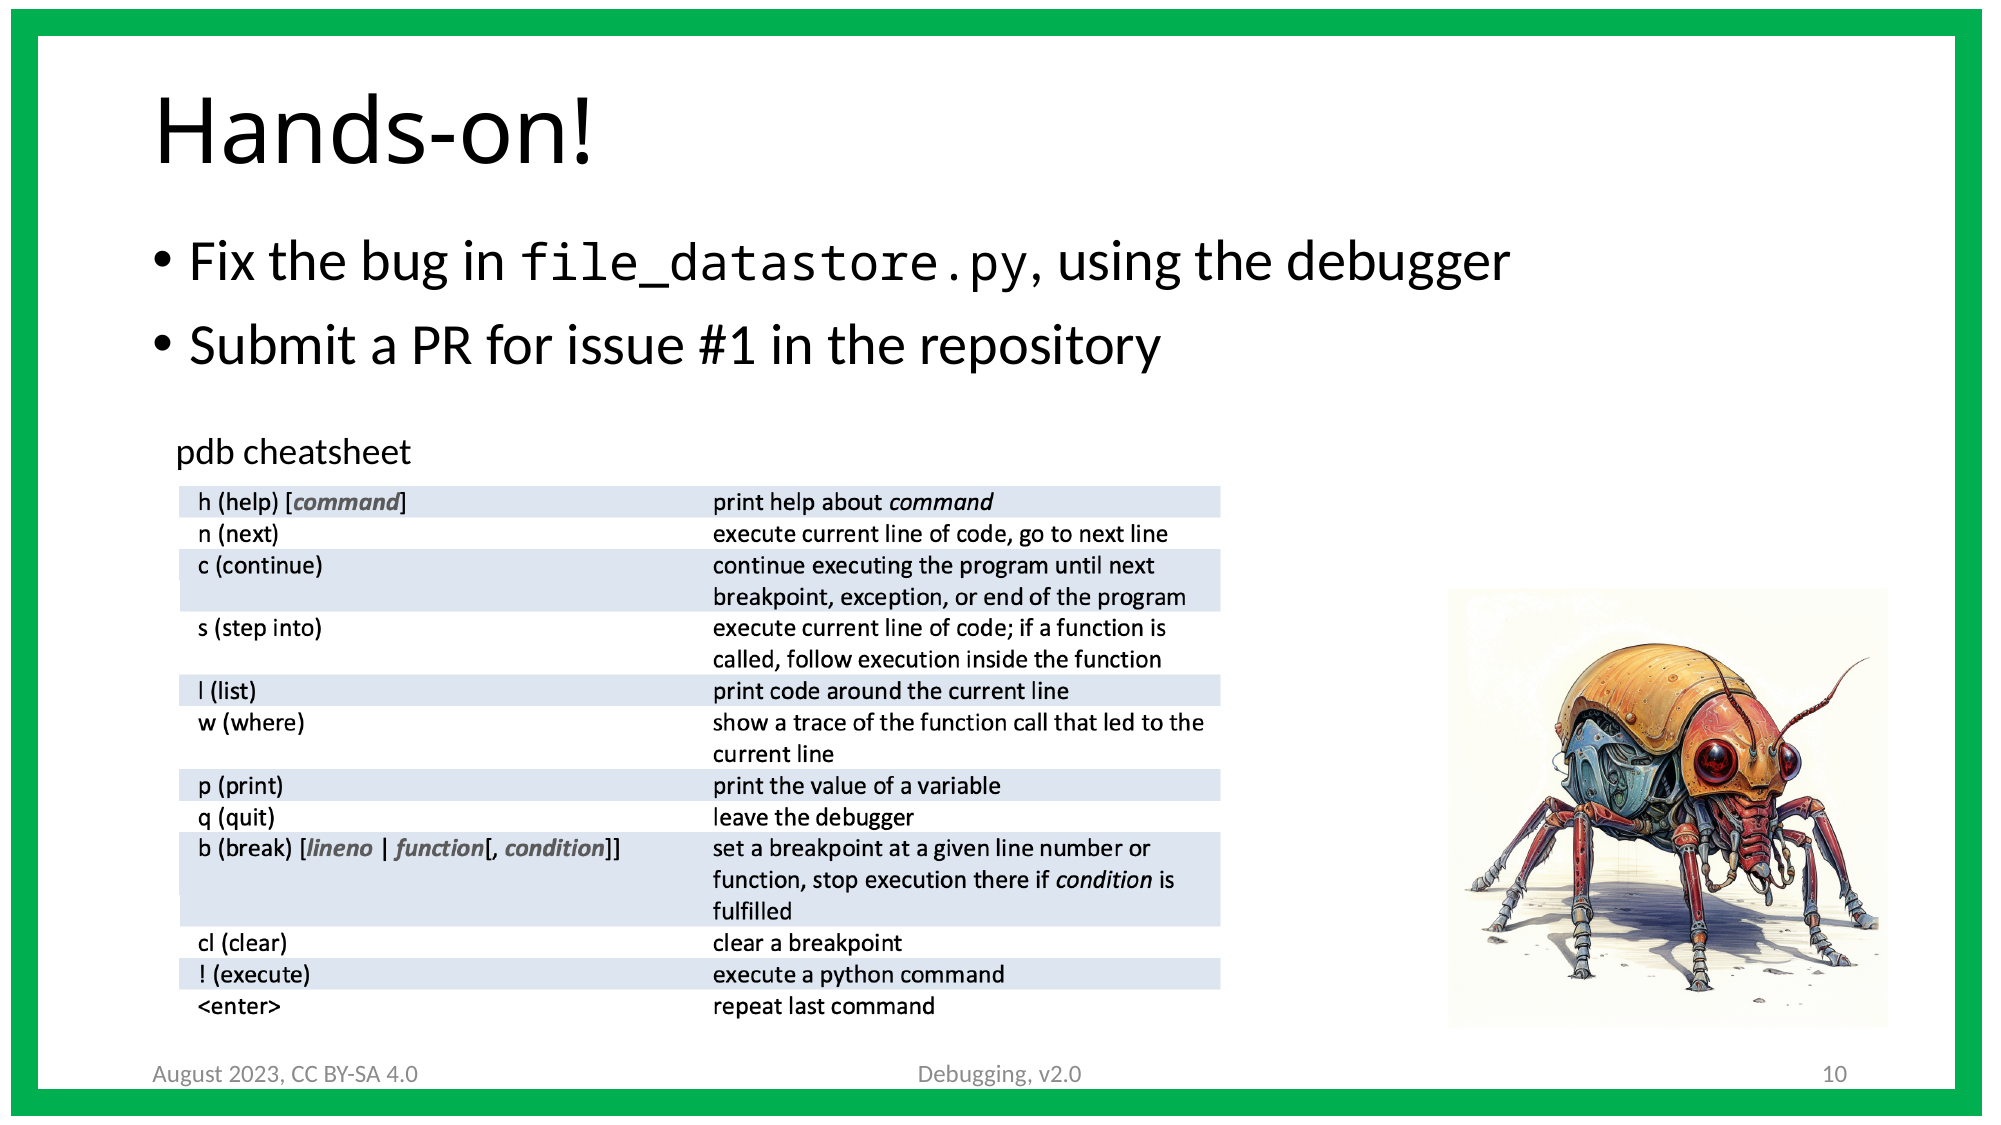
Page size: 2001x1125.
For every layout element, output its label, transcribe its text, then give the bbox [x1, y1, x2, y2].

text_box pdb cheatsheet [160, 419, 483, 480]
picture [1448, 588, 1889, 1028]
picture [173, 479, 1230, 1028]
text_box [24, 21, 1970, 1104]
